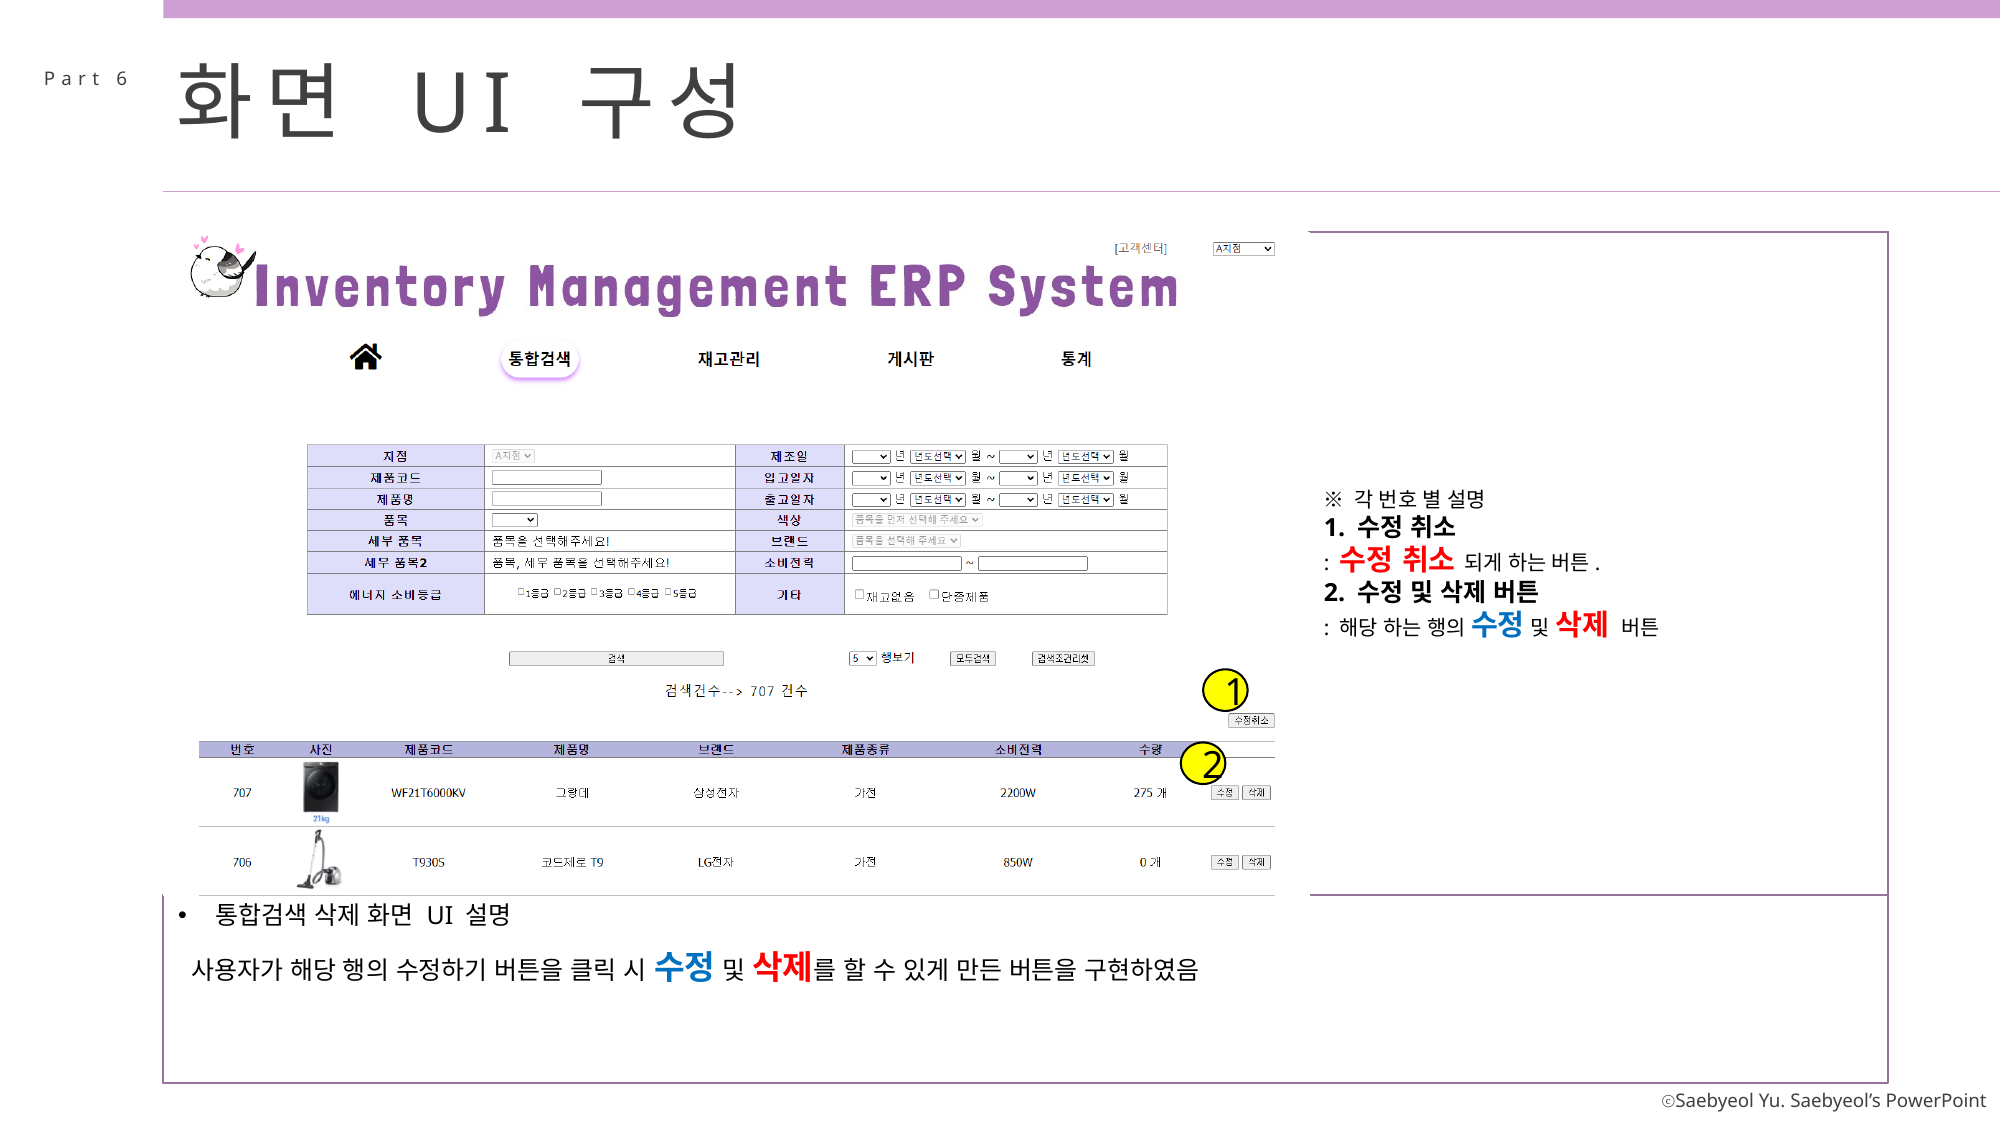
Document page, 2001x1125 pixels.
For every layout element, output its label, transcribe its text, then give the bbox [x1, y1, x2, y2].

picture [163, 232, 1310, 896]
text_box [26, 0, 2000, 192]
text_box ※ 각 번호 별 설명 1. 수정 취소 : 수정 취소 되게 하는 버튼. 2. 수정 및 삭제 버튼 : 해당 하는 행의 수정 및 삭제 버튼 [1308, 231, 1889, 896]
text_box 통합검색 삭제 화면 UI 설명 사용자가 해당 행의 수정하기 버튼을 클릭 시 수정 및 삭제를 할 수 있게 만든 버튼을 구현하였음 [163, 896, 1889, 1083]
